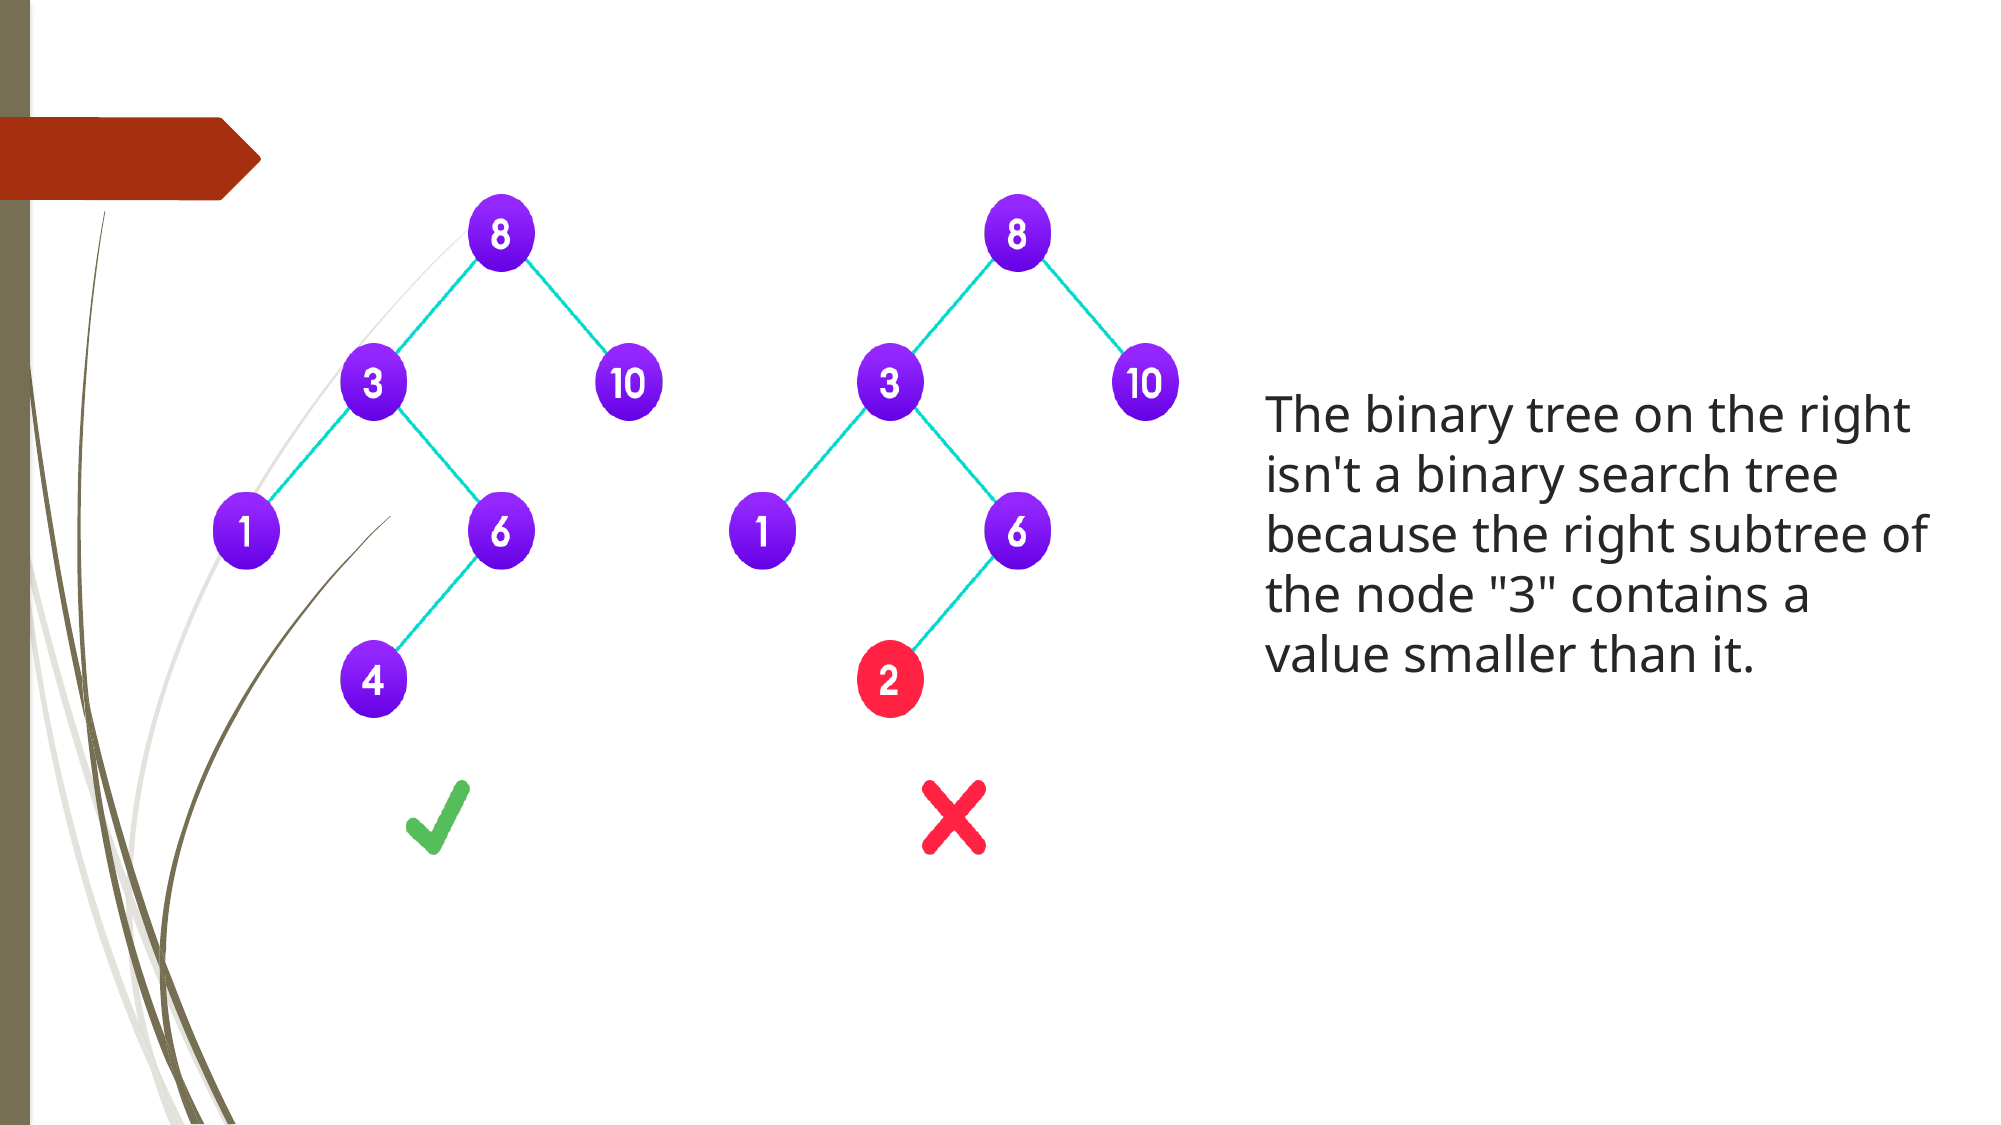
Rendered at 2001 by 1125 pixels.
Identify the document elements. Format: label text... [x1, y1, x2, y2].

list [141, 123, 1251, 916]
title The binary tree on the right isn't a binary search tree because the right subtree of the node "3" contains a value smaller than it. [1250, 375, 1960, 1110]
